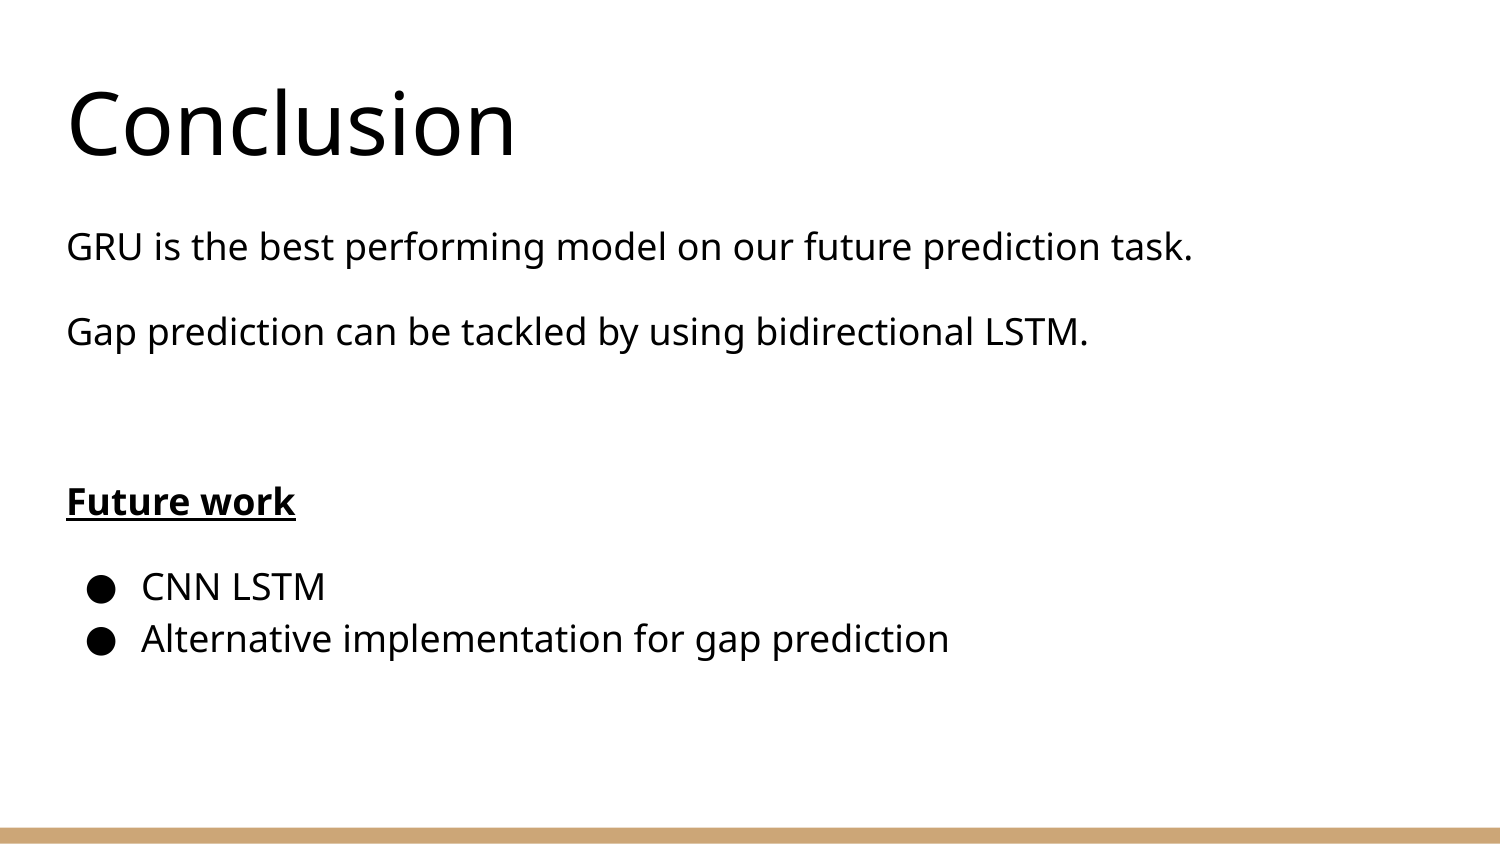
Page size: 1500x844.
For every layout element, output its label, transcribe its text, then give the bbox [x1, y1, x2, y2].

title Conclusion [51, 51, 1449, 189]
list GRU is the best performing model on our future prediction task. Gap prediction can be tackled by using bidirectional LSTM. Future work CNN LSTM Alternative implementation for gap prediction [51, 200, 1449, 752]
